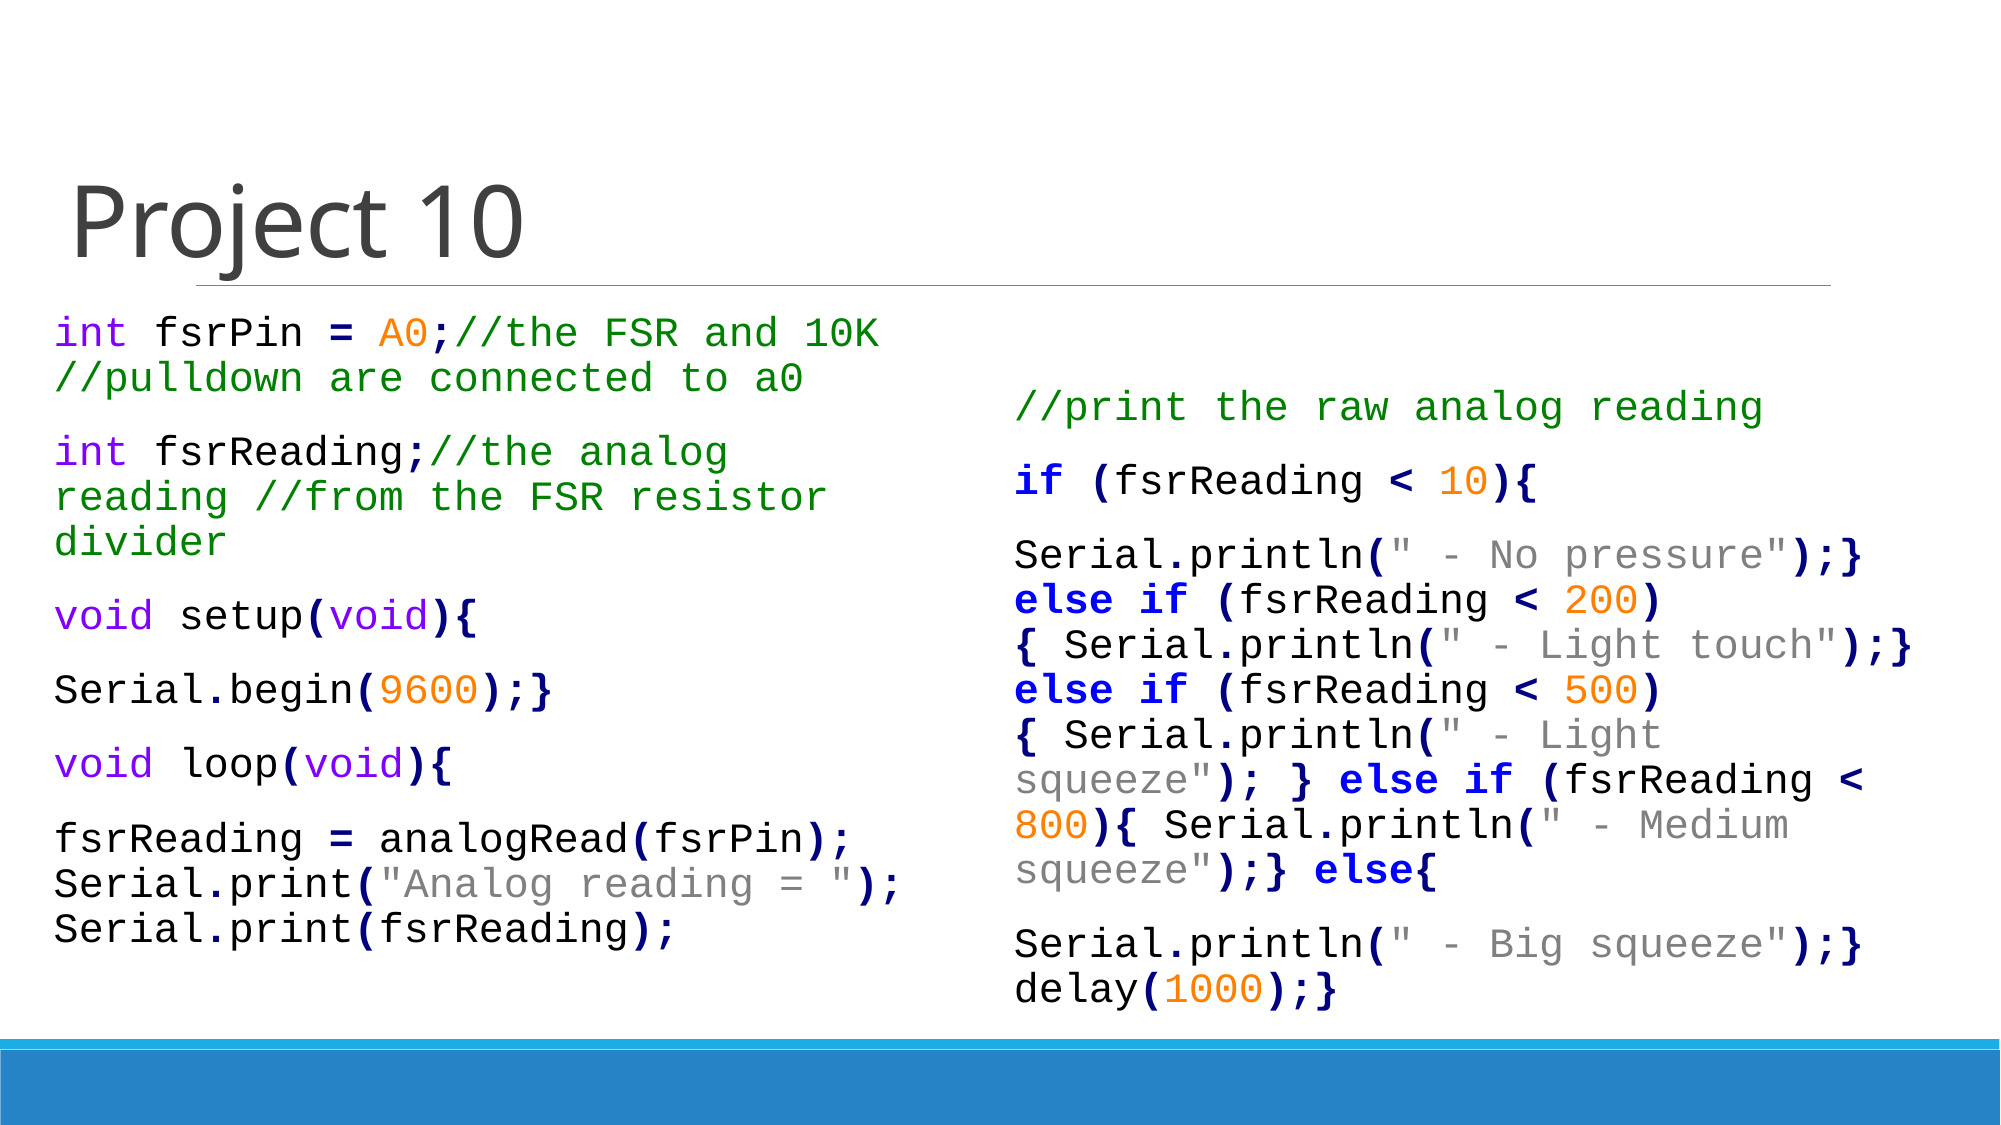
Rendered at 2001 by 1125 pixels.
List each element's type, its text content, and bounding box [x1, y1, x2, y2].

list int fsrPin = A0;//the FSR and 10K //pulldown are connected to a0 int fsrReading;//the analog reading //from the FSR resistor divider void setup(void){ Serial.begin(9600);} void loop(void){ fsrReading = analogRead(fsrPin); Serial.print("Analog reading = "); Serial.print(fsrReading); //print the raw analog reading if (fsrReading < 10){ Serial.println(" - No pressure");} else if (fsrReading < 200){ Serial.println(" - Light touch");} else if (fsrReading < 500){ Serial.println(" - Light squeeze"); } else if (fsrReading < 800){ Serial.println(" - Medium squeeze");} else{ Serial.println(" - Big squeeze");} delay(1000);} [53, 302, 1975, 1029]
title Project 10 [53, 47, 1830, 285]
